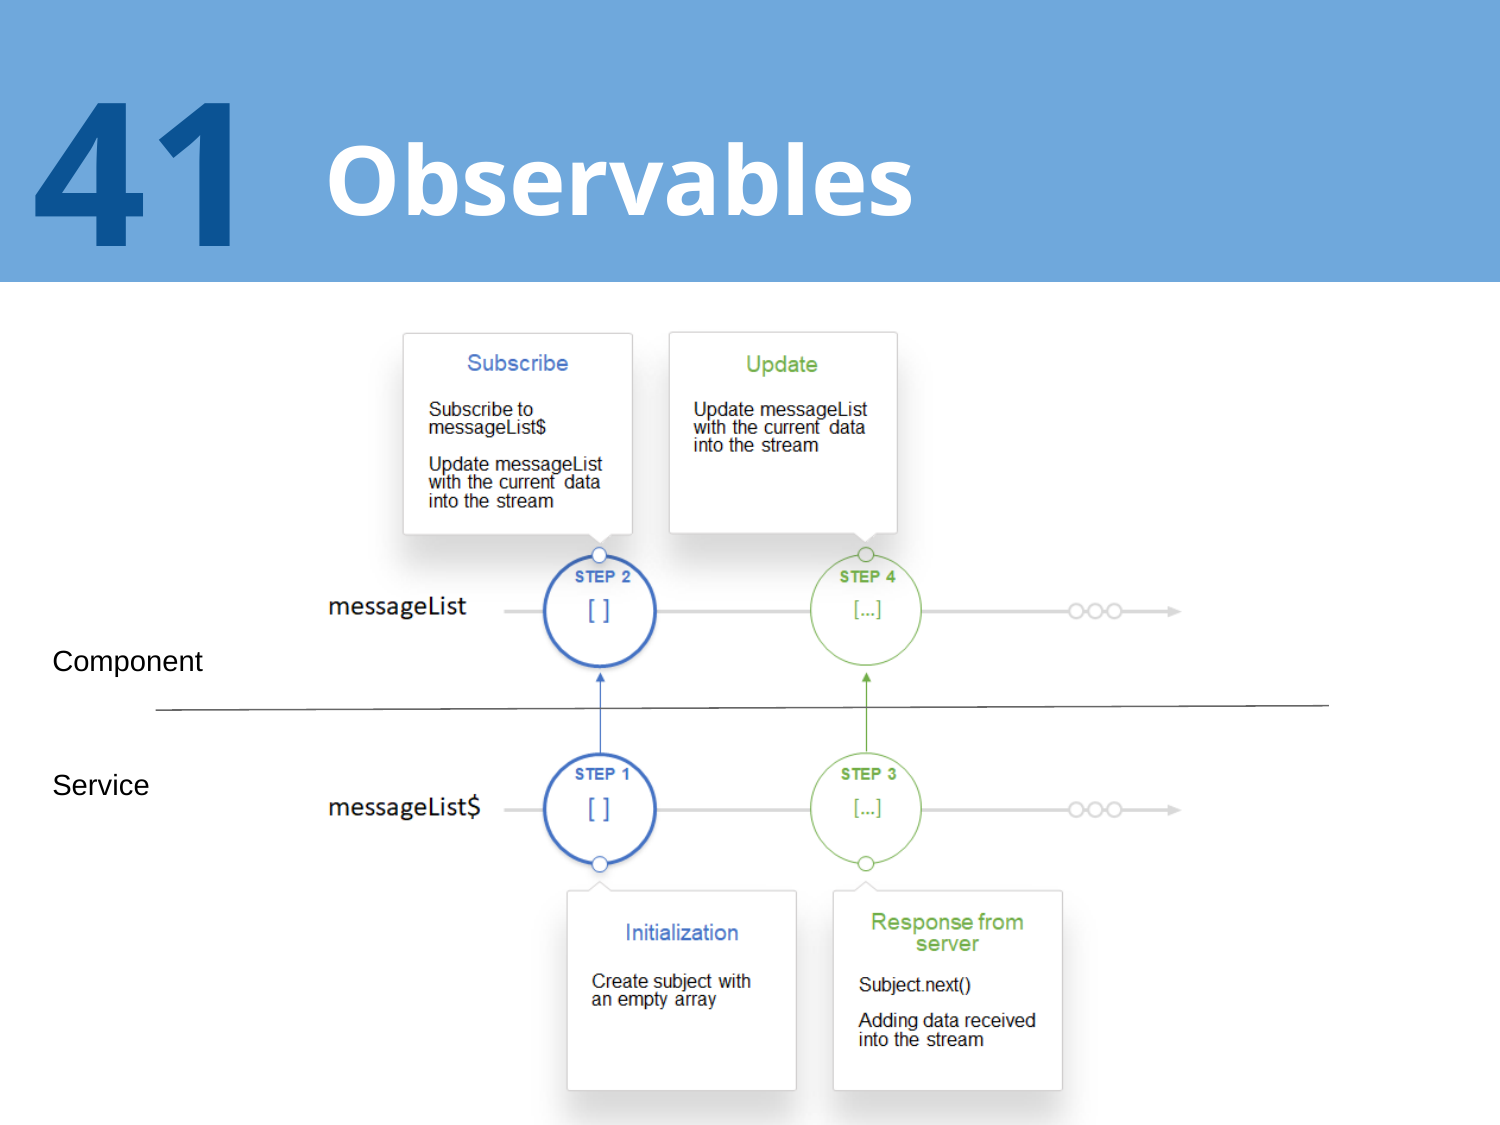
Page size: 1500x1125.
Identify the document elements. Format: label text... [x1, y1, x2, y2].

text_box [155, 705, 1330, 711]
picture [309, 315, 1182, 705]
text_box Component [37, 627, 244, 689]
slide_number ‹#› [17, 31, 315, 282]
text_box Service [37, 751, 244, 814]
text_box [0, 282, 1500, 1125]
picture [309, 711, 1182, 1125]
title Observables [310, 104, 1500, 282]
